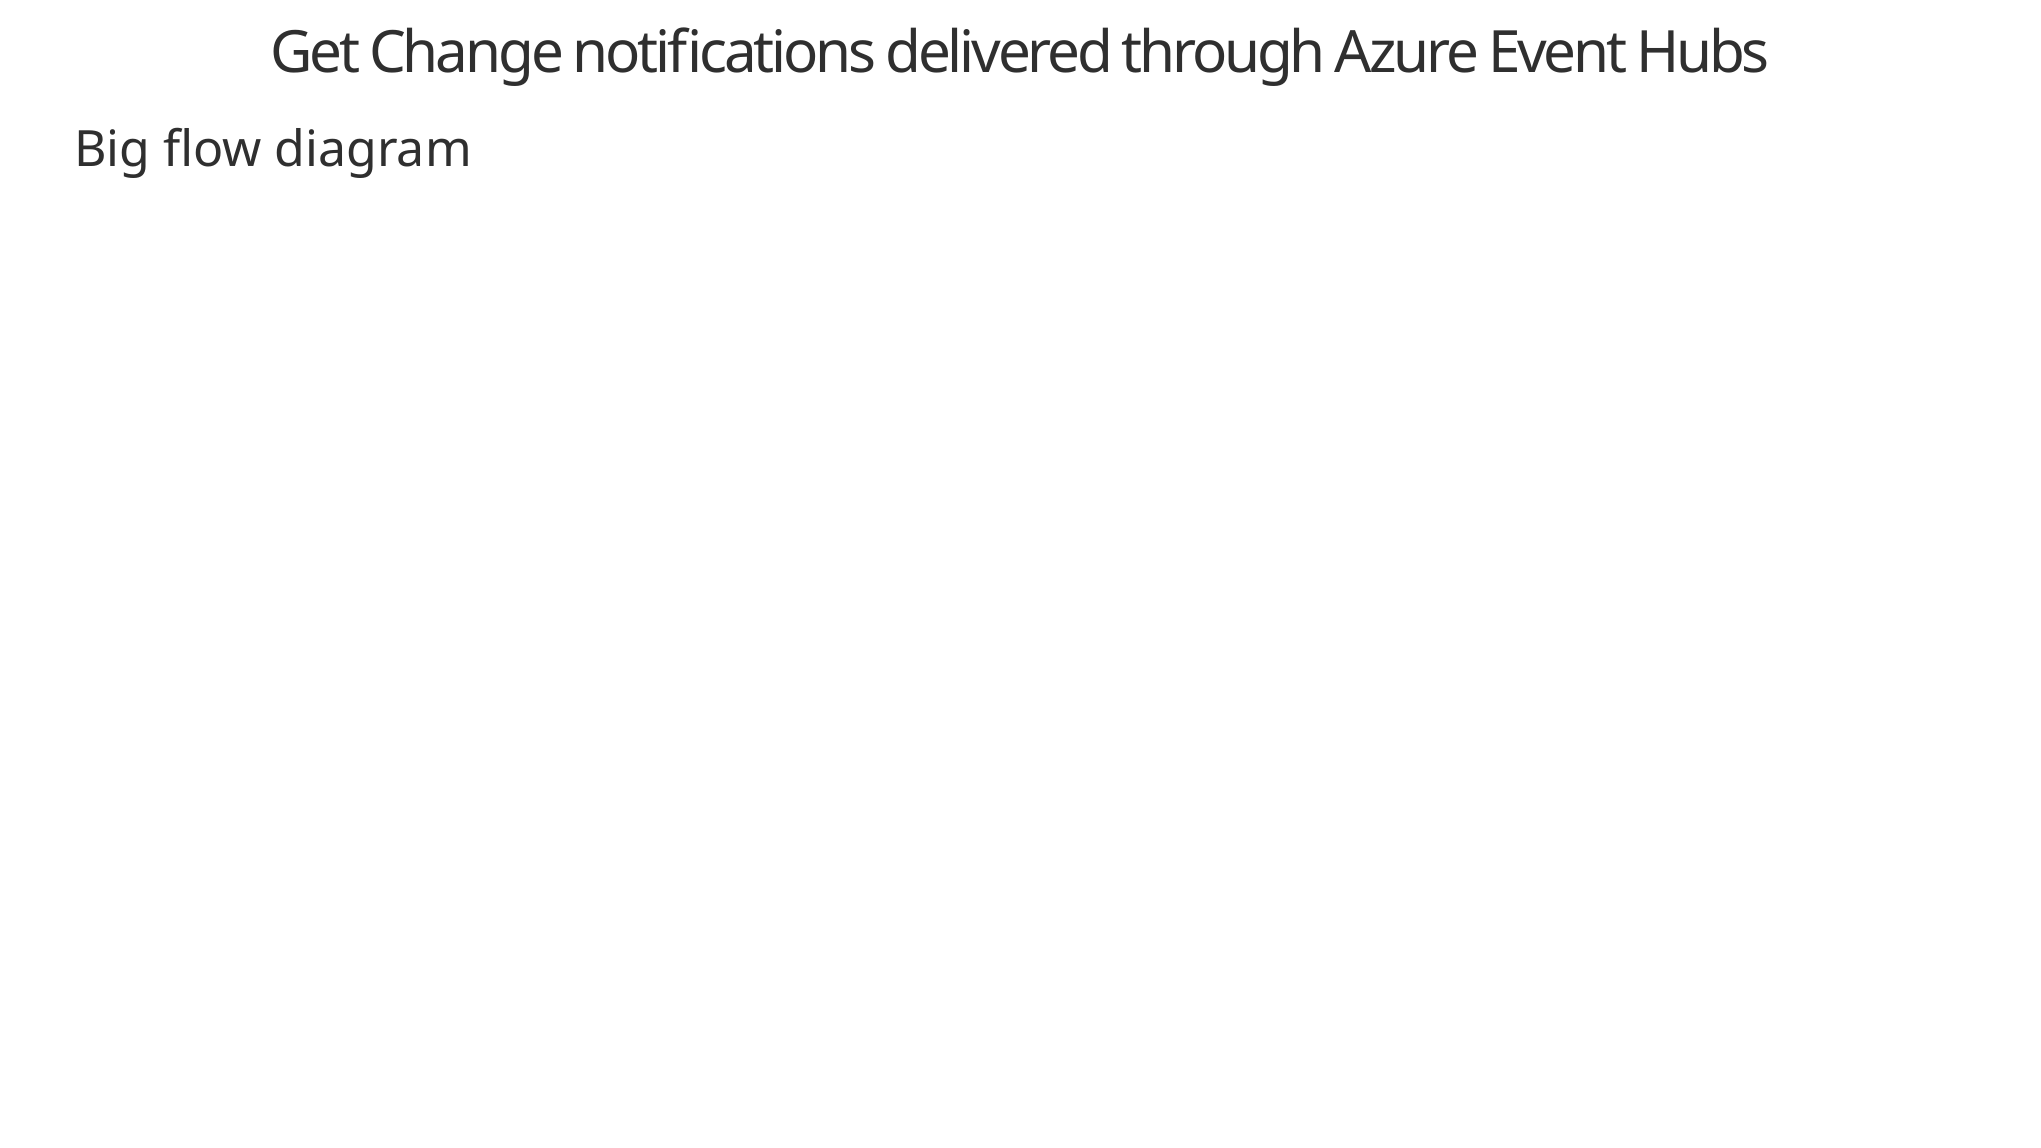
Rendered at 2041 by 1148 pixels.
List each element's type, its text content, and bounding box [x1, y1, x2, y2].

title Get Change notifications delivered through Azure Event Hubs [74, 16, 1967, 85]
list Big flow diagram [74, 125, 1967, 177]
